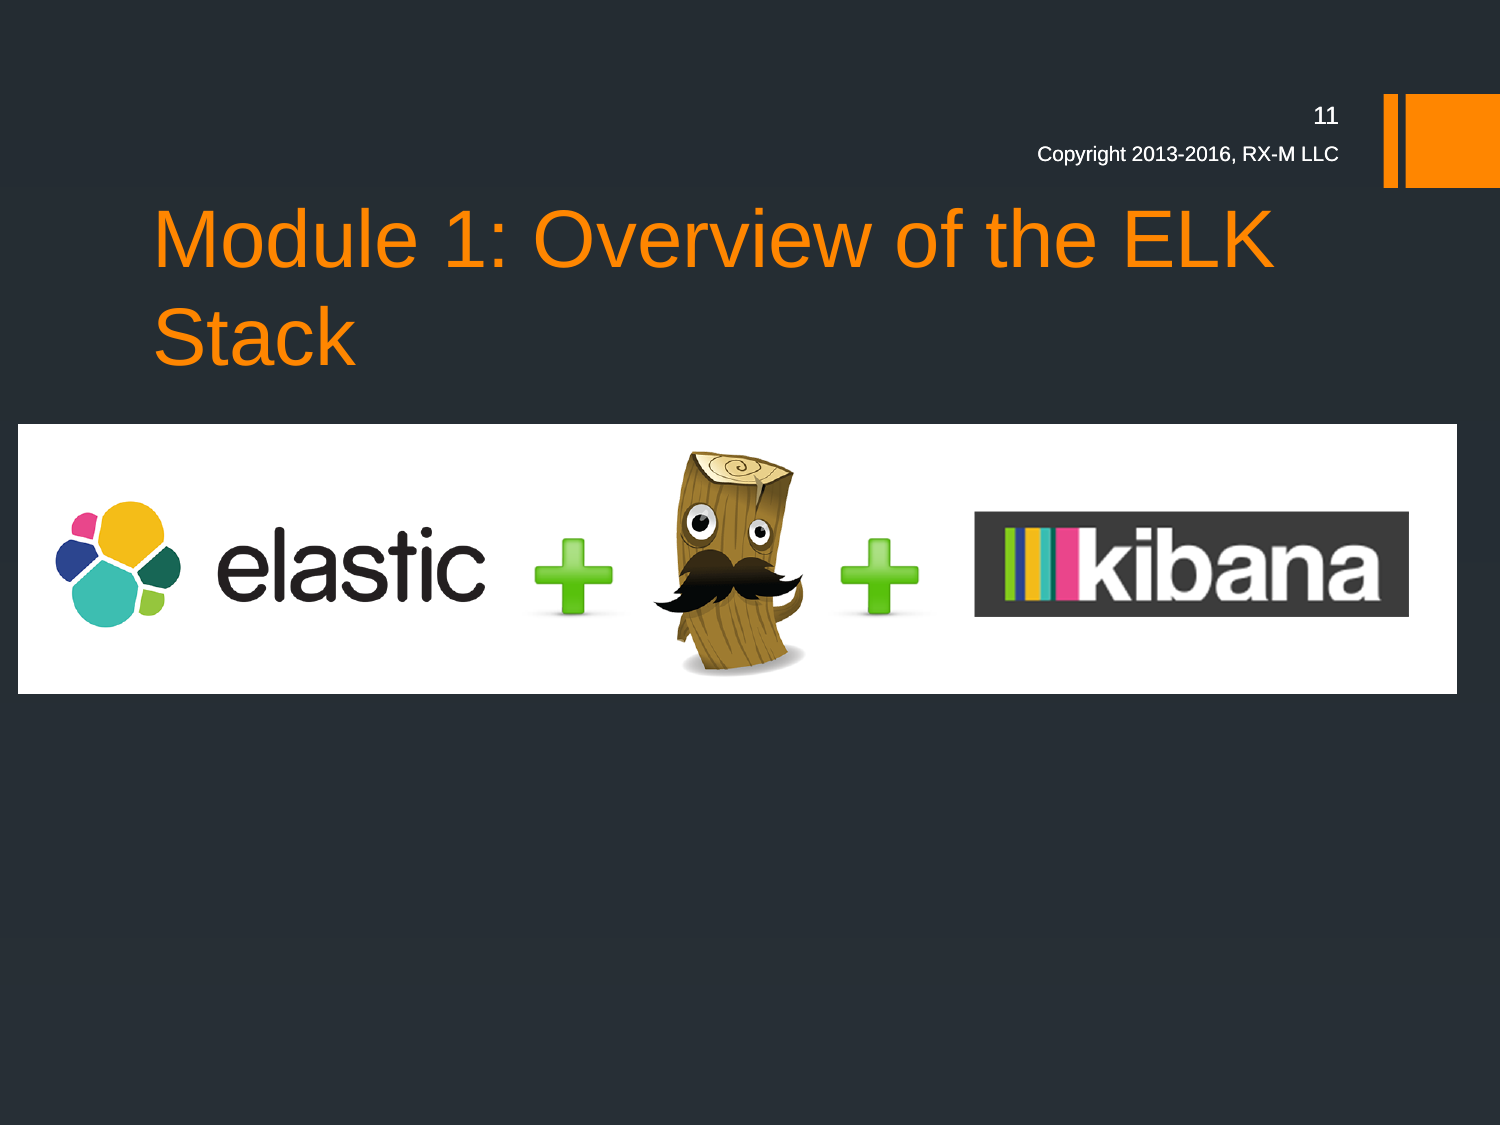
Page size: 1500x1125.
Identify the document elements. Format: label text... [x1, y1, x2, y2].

text_box 11 [1199, 89, 1355, 140]
text_box Module 1: Overview of the ELK Stack [137, 178, 1338, 391]
picture [18, 423, 1457, 694]
text_box Copyright 2013-2016, RX-M LLC [985, 140, 1355, 190]
